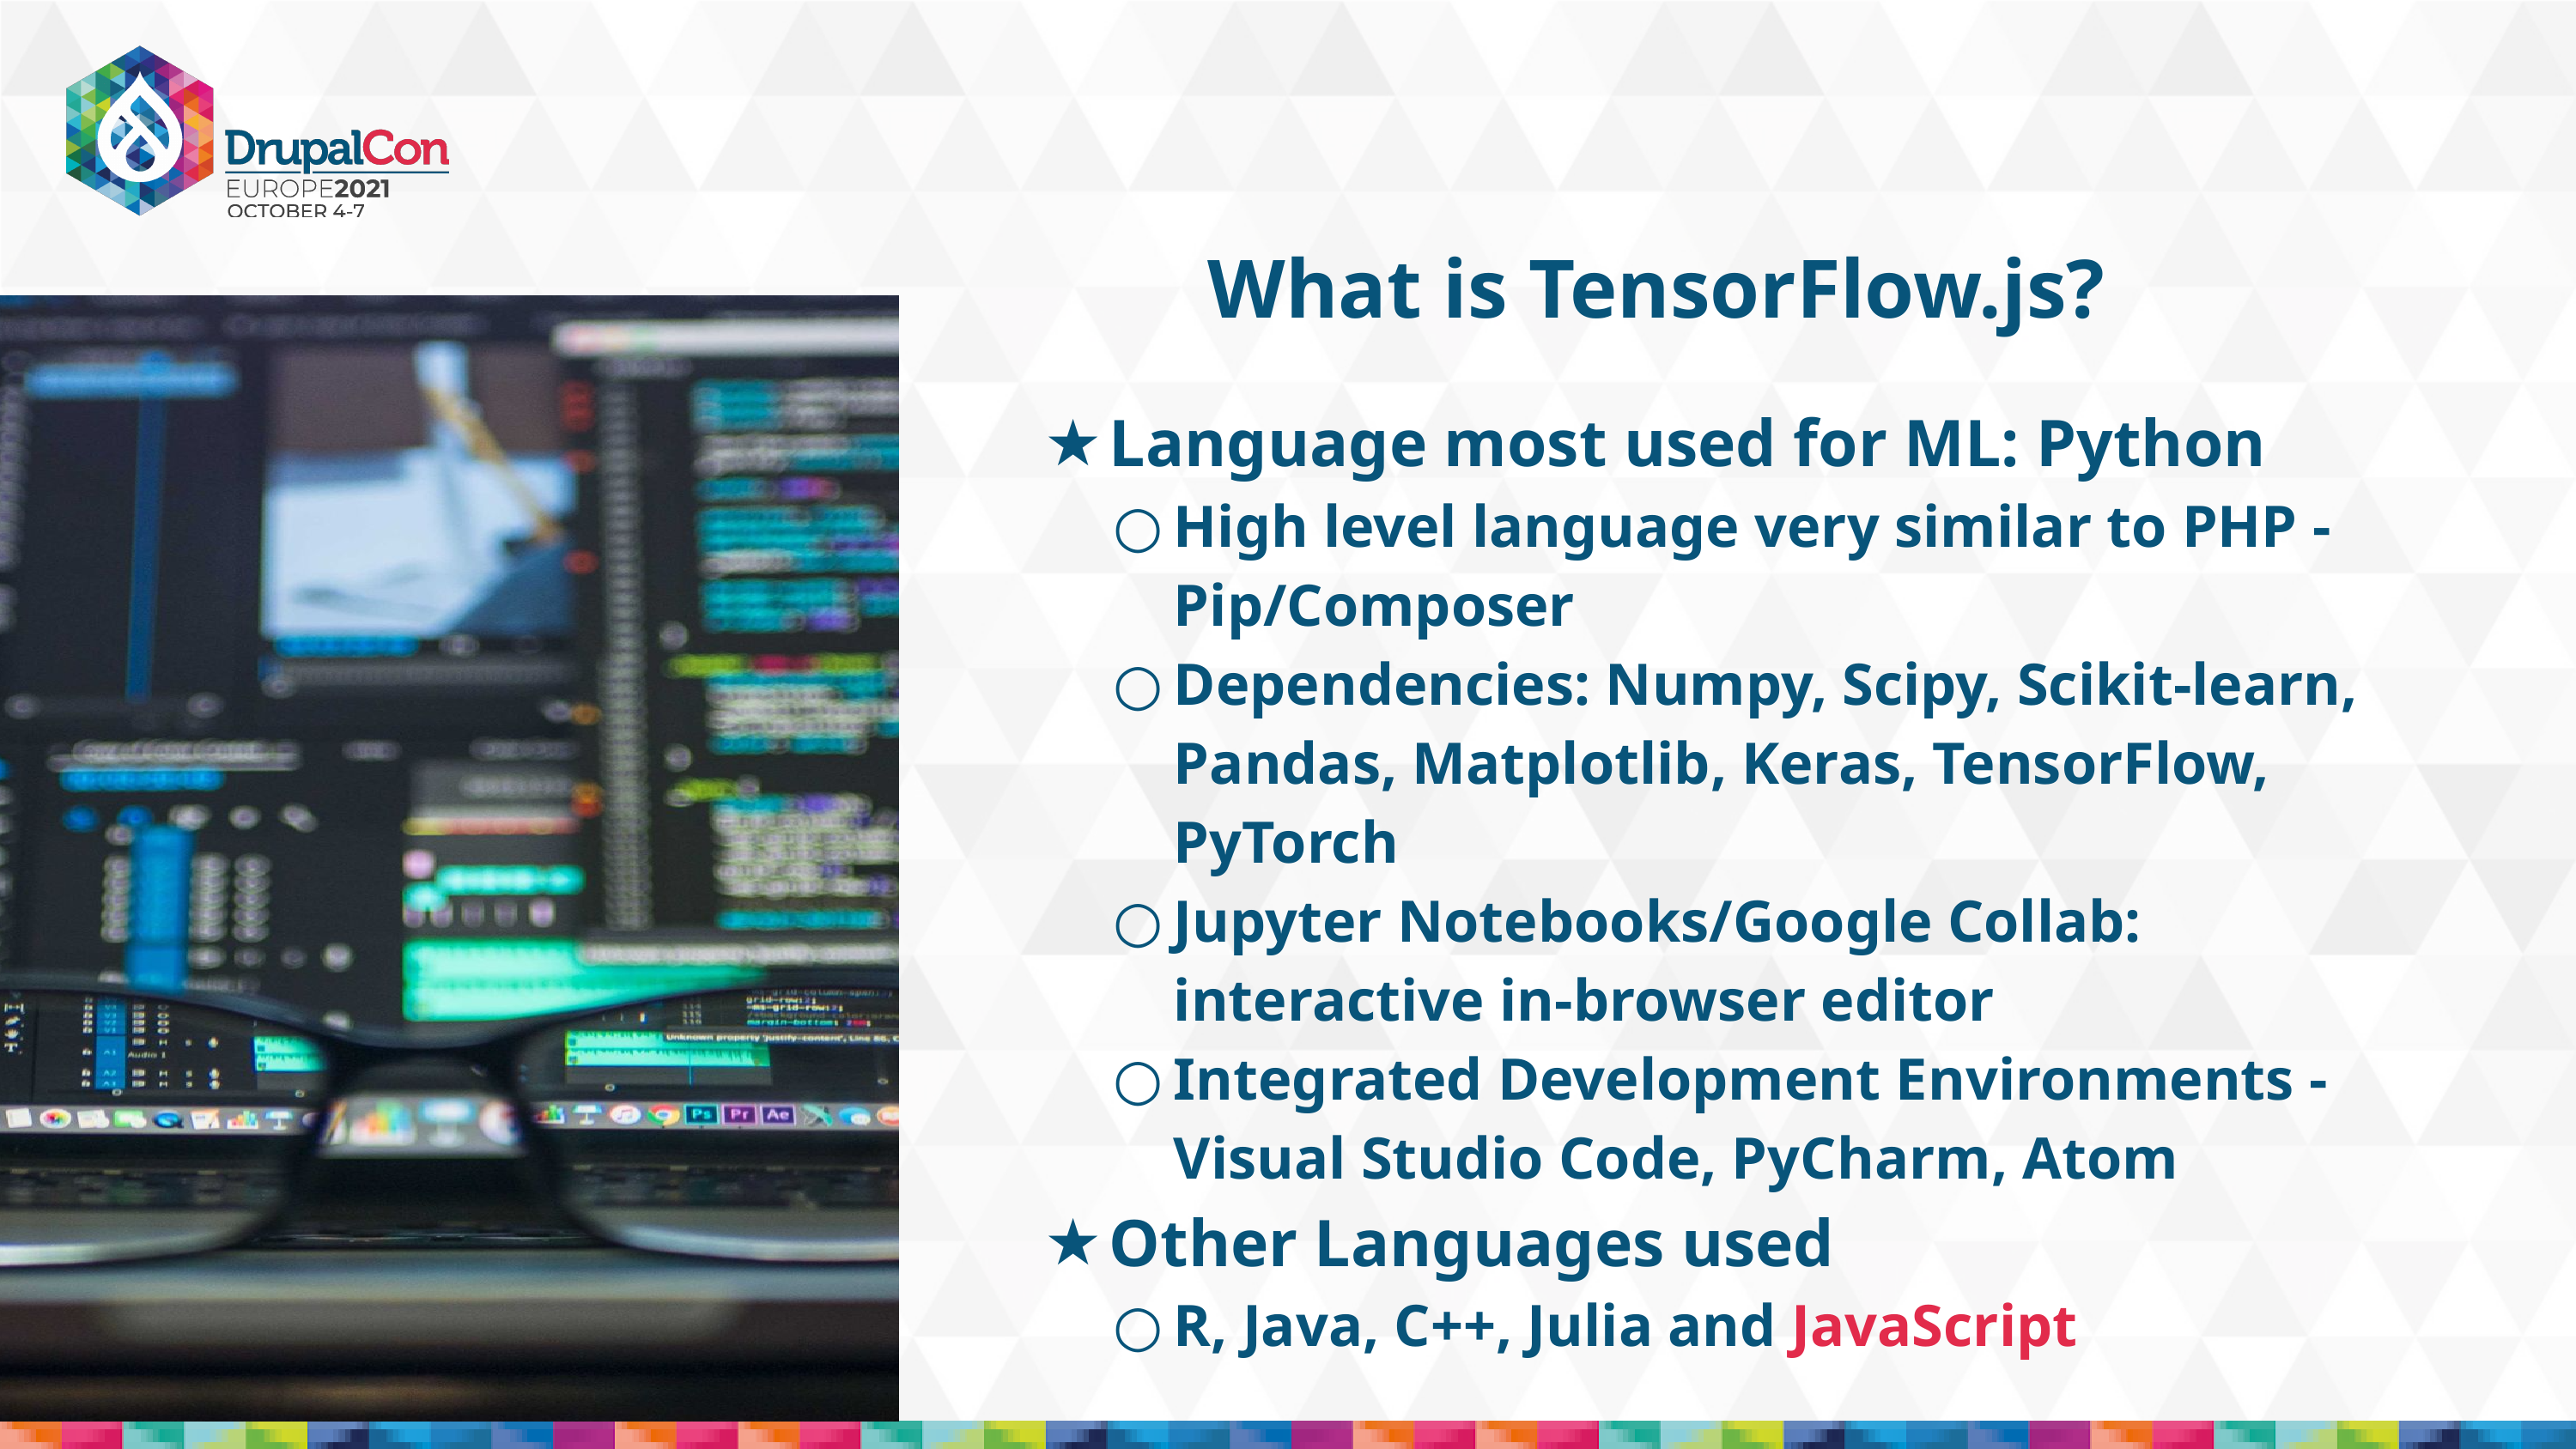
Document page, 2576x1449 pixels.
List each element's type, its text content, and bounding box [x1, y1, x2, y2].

list Language most used for ML: Python High level language very similar to PHP - Pip/Composer Dependencies: Numpy, Scipy, Scikit-learn, Pandas, Matplotlib, Keras, TensorFlow, PyTorch Jupyter Notebooks/Google Collab: interactive in-browser editor Integrated Development Environments - Visual Studio Code, PyCharm, Atom Other Languages used R, Java, C++, Julia and JavaScript [1044, 391, 2409, 1366]
list What is TensorFlow.js? [1207, 238, 2246, 336]
picture [0, 294, 2576, 1449]
picture [66, 45, 449, 217]
